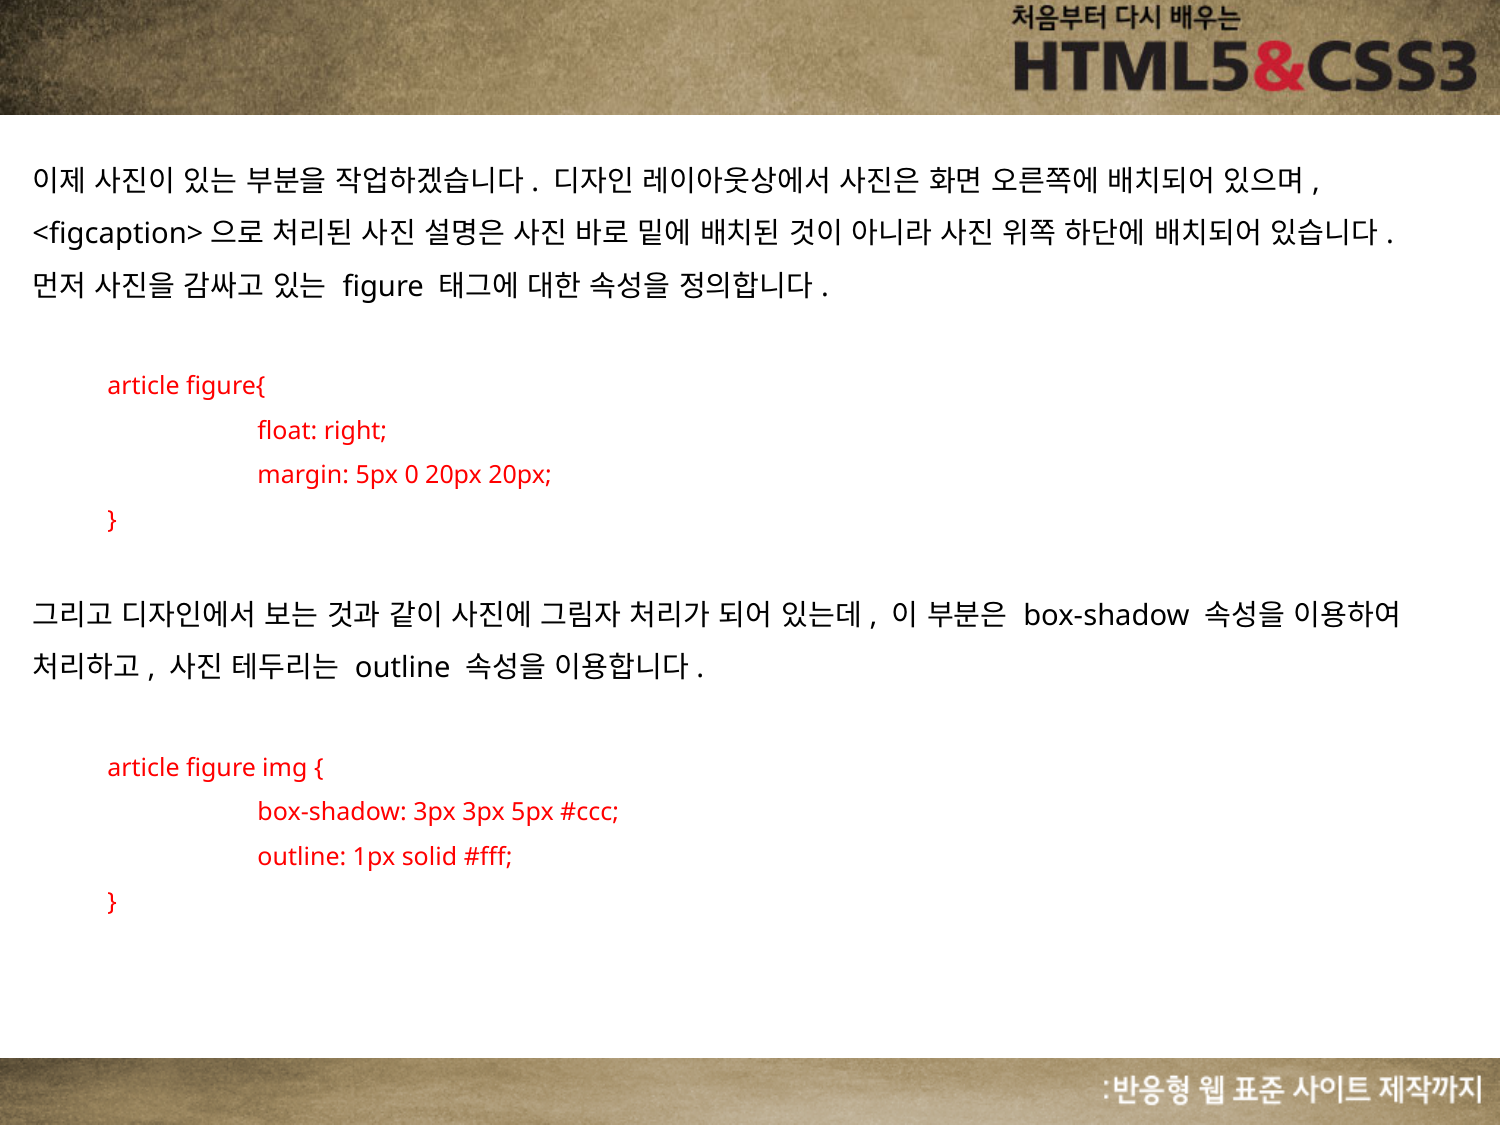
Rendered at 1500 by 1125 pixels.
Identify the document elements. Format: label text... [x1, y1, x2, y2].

text_box 이제 사진이 있는 부분을 작업하겠습니다. 디자인 레이아웃상에서 사진은 화면 오른쪽에 배치되어 있으며, <figcaption>으로 처리된 사진 설명은 사진 바로 밑에 배치된 것이 아니라 사진 위쪽 하단에 배치되어 있습니다. 먼저 사진을 감싸고 있는 figure 태그에 대한 속성을 정의합니다. article figure{ float: right; margin: 5px 0 20px 20px; } 그리고 디자인에서 보는 것과 같이 사진에 그림자 처리가 되어 있는데, 이 부분은 box-shadow 속성을 이용하여 처리하고, 사진 테두리는 outline 속성을 이용합니다. article figure img { box-shadow: 3px 3px 5px #ccc; outline: 1px solid #fff; } [17, 137, 1471, 976]
picture [0, 1058, 1500, 1125]
picture [0, 0, 1500, 115]
